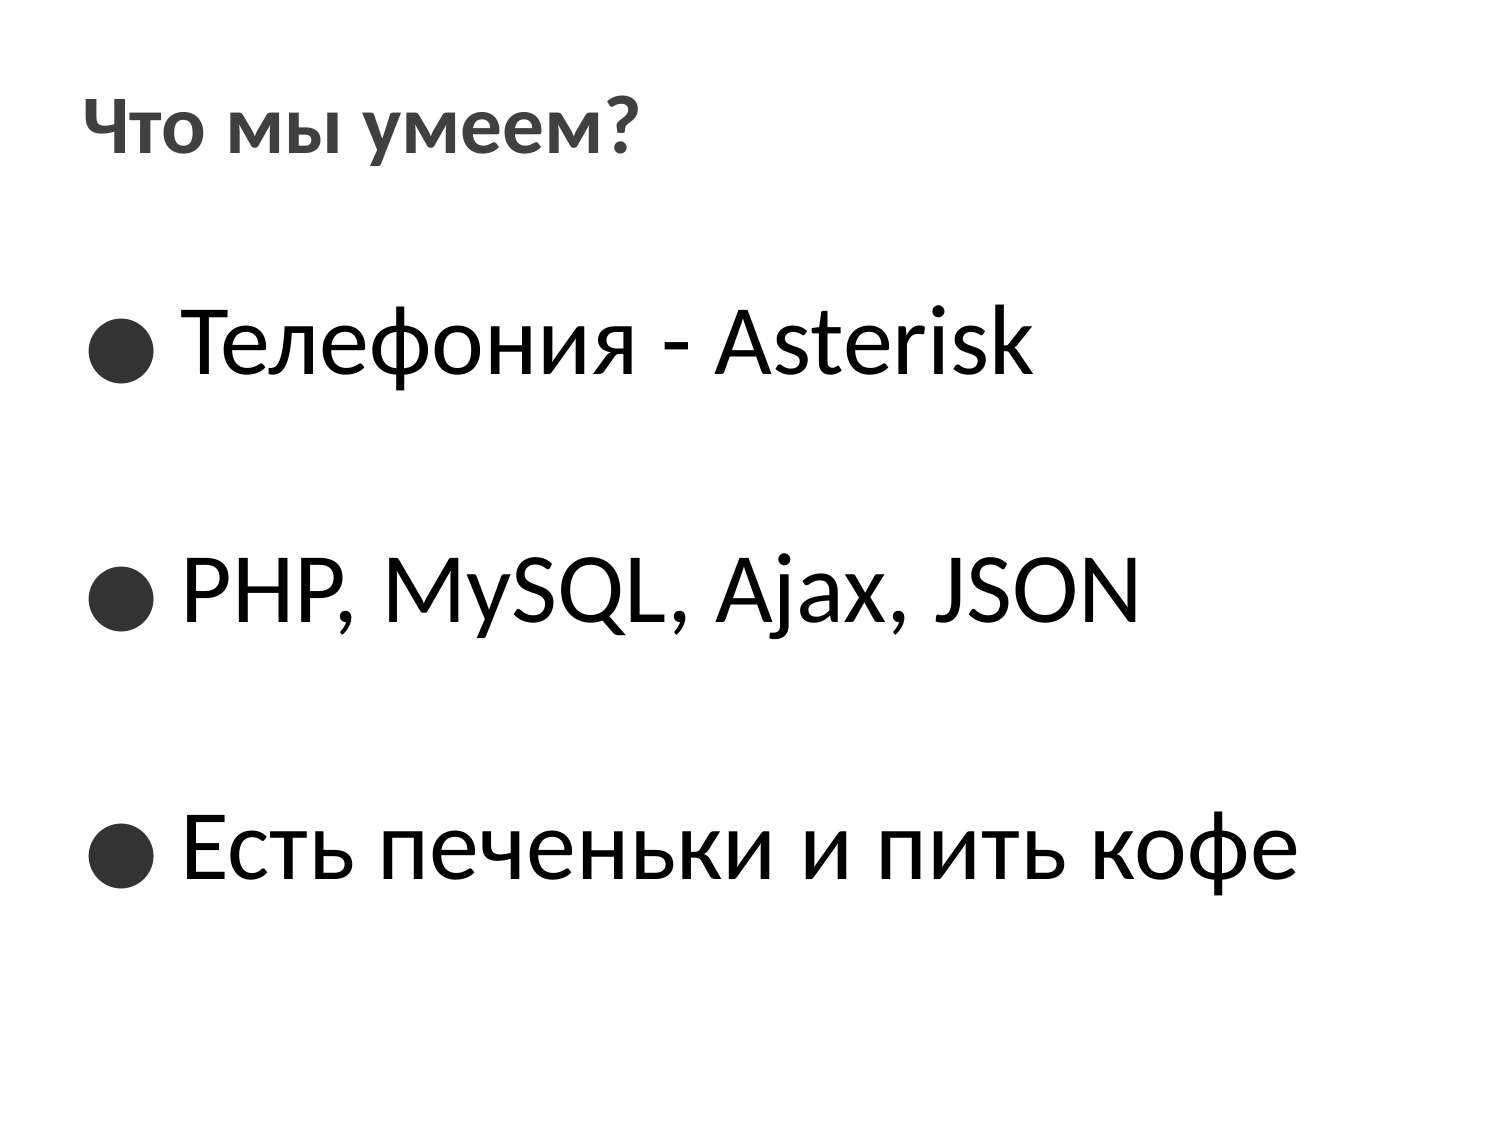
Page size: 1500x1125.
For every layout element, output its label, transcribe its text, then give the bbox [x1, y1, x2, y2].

text_box Телефония - Asterisk PHP, MySQL, Ajax, JSON Есть печеньки и пить кофе [76, 267, 1427, 1013]
text_box Что мы умеем? [74, 36, 1425, 205]
